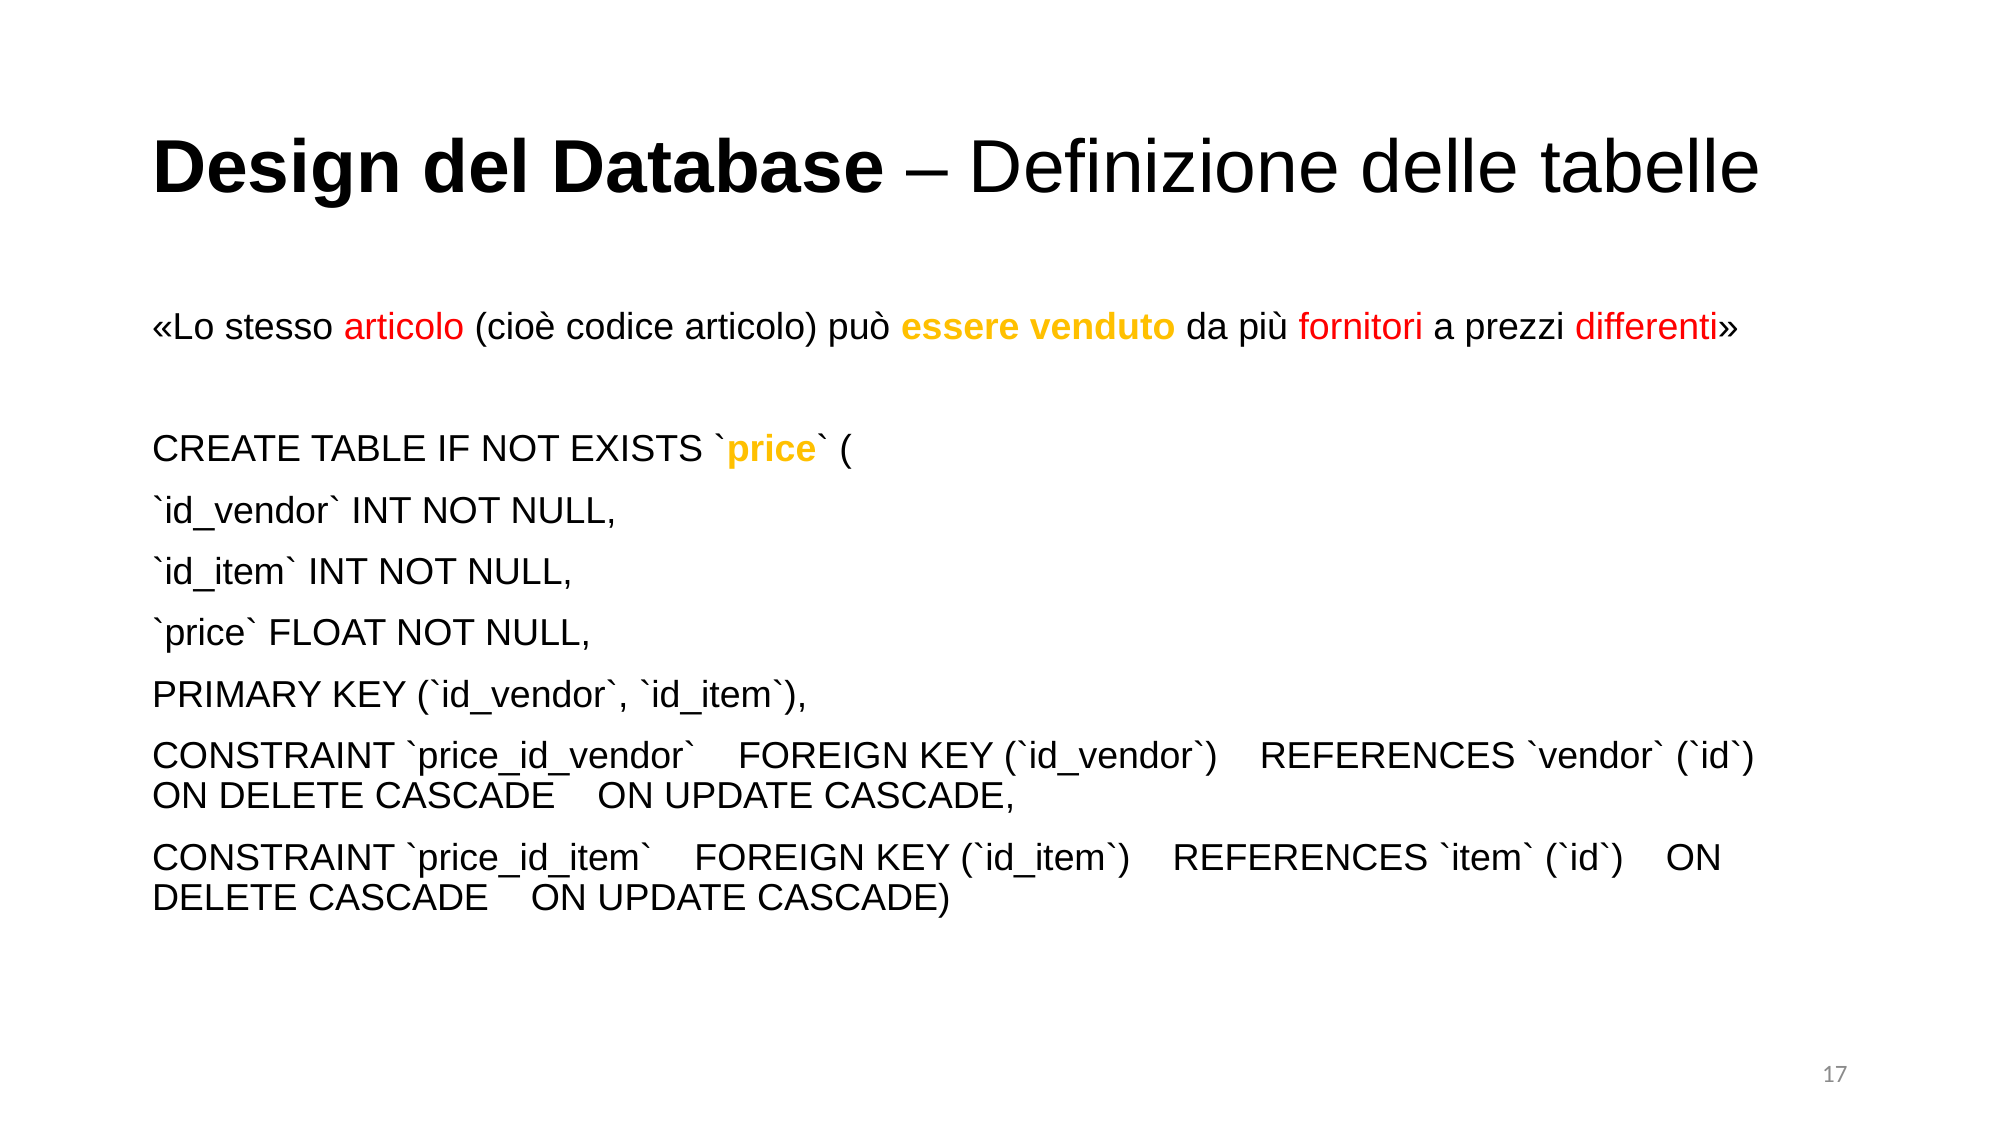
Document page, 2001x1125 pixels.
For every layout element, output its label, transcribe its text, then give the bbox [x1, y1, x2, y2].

text_box «Lo stesso articolo (cioè codice articolo) può essere venduto da più fornitori a prezzi differenti» CREATE TABLE IF NOT EXISTS `price` ( `id_vendor` INT NOT NULL, `id_item` INT NOT NULL, `price` FLOAT NOT NULL, PRIMARY KEY (`id_vendor`, `id_item`), CONSTRAINT `price_id_vendor` FOREIGN KEY (`id_vendor`) REFERENCES `vendor` (`id`) ON DELETE CASCADE ON UPDATE CASCADE, CONSTRAINT `price_id_item` FOREIGN KEY (`id_item`) REFERENCES `item` (`id`) ON DELETE CASCADE ON UPDATE CASCADE) [137, 299, 1863, 1014]
text_box Design del Database – Definizione delle tabelle [137, 59, 1863, 278]
text_box 17 [1412, 1042, 1863, 1103]
